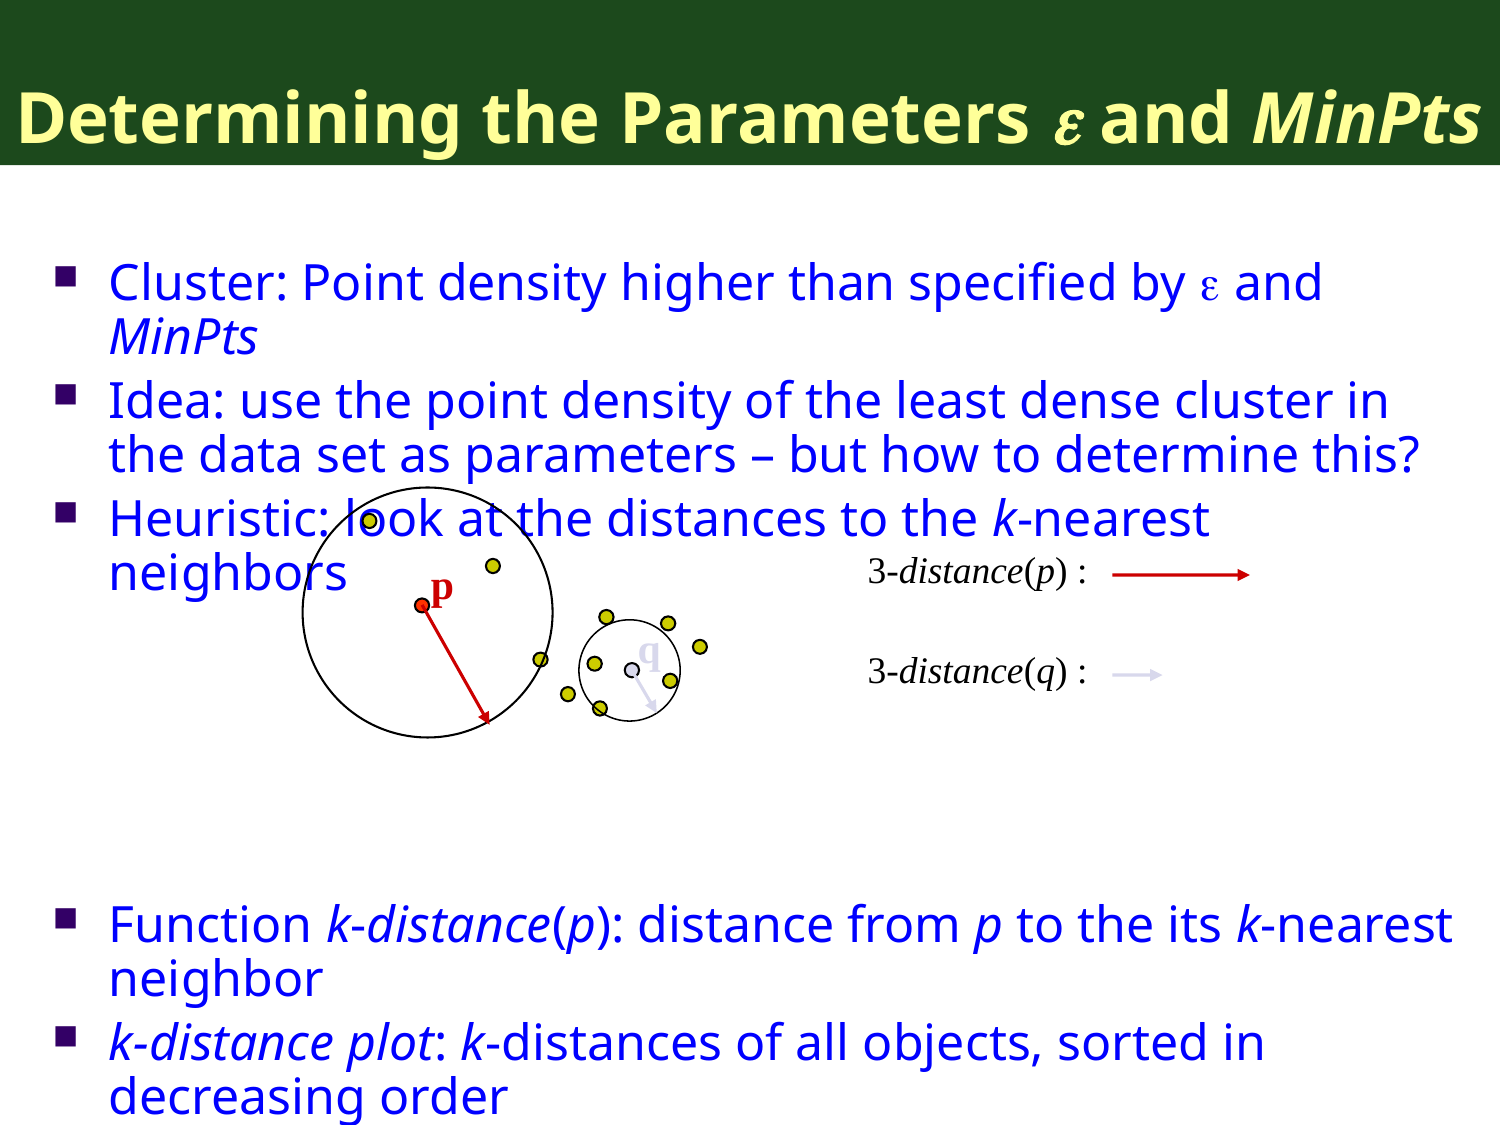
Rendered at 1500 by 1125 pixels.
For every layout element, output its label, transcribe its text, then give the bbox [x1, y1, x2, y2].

text_box 3-distance(q) : [852, 638, 1103, 699]
text_box [362, 513, 377, 529]
text_box [1112, 668, 1163, 682]
text_box [592, 707, 603, 716]
text_box [421, 604, 490, 725]
list Cluster: Point density higher than specified by e and MinPts Idea: use the point density of the least dense cluster in the data set as parameters – but how to determine this? Heuristic: look at the distances to the k-nearest neighbors Function k-distance(p): distance from p to the its k-nearest neighbor k-distance plot: k-distances of all objects, sorted in decreasing order [37, 249, 1475, 1025]
text_box [599, 609, 614, 625]
text_box q [622, 613, 682, 679]
text_box [578, 620, 680, 722]
text_box [692, 639, 707, 654]
text_box [560, 686, 575, 702]
title Determining the Parameters e and MinPts [0, 0, 1500, 166]
text_box [1112, 568, 1250, 582]
text_box [631, 669, 657, 713]
text_box 3-distance(p) : [852, 538, 1103, 599]
text_box [541, 655, 548, 667]
text_box [302, 487, 553, 738]
